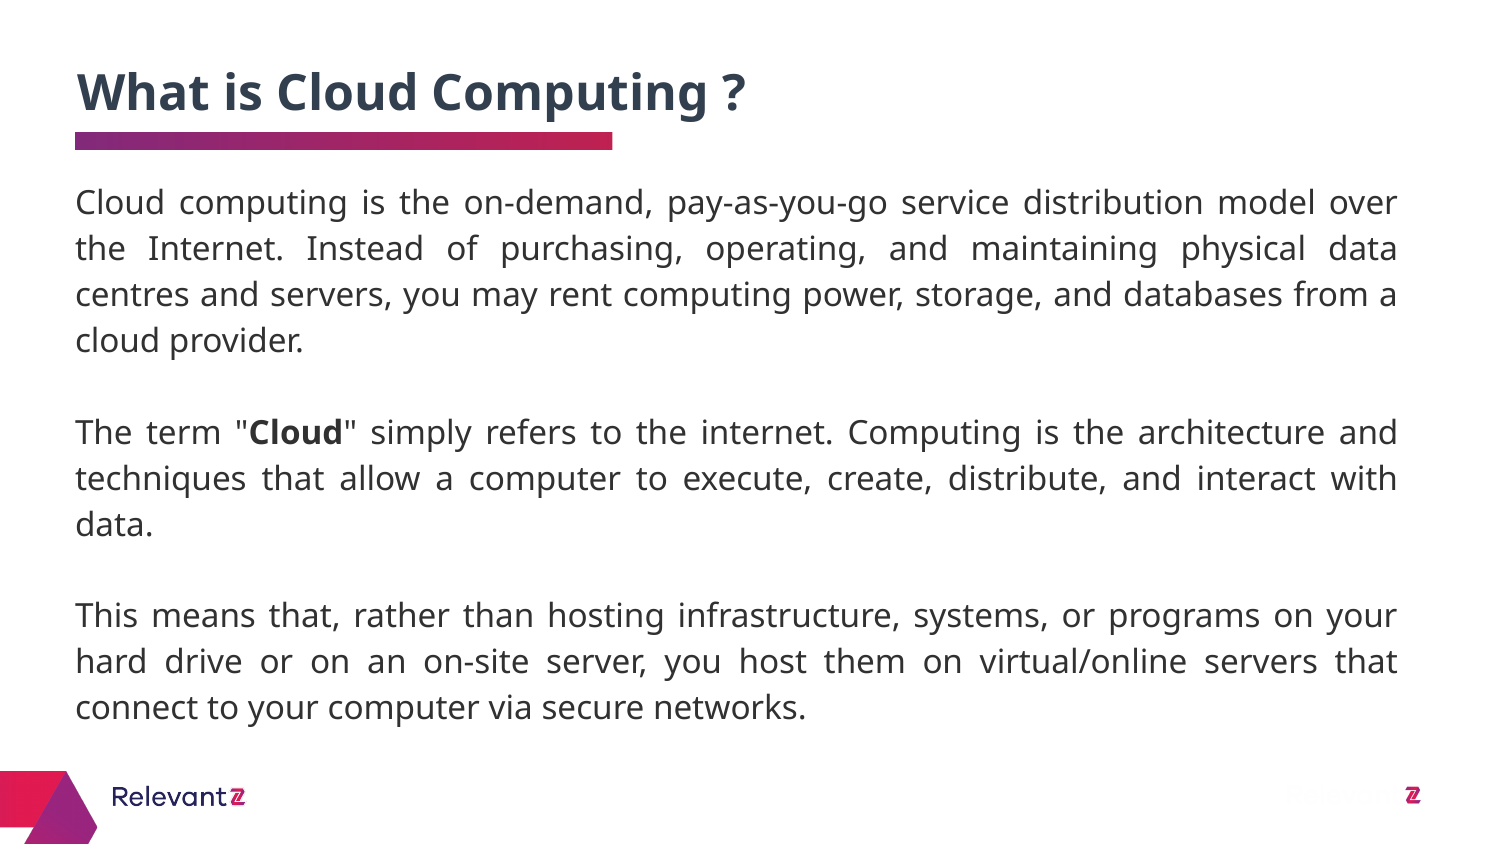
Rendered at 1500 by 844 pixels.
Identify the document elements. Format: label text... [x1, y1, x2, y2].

text_box What is Cloud Computing ? [62, 52, 979, 137]
picture [109, 782, 250, 810]
picture [0, 769, 101, 844]
picture [1284, 782, 1425, 810]
title Cloud computing is the on-demand, pay-as-you-go service distribution model over the Internet. Instead of purchasing, operating, and maintaining physical data centres and servers, you may rent computing power, storage, and databases from a cloud provider. The term "Cloud" simply refers to the internet. Computing is the architecture and techniques that allow a computer to execute, create, distribute, and interact with data. This means that, rather than hosting infrastructure, systems, or programs on your hard drive or on an on-site server, you host them on virtual/online servers that connect to your computer via secure networks. [75, 175, 1401, 722]
